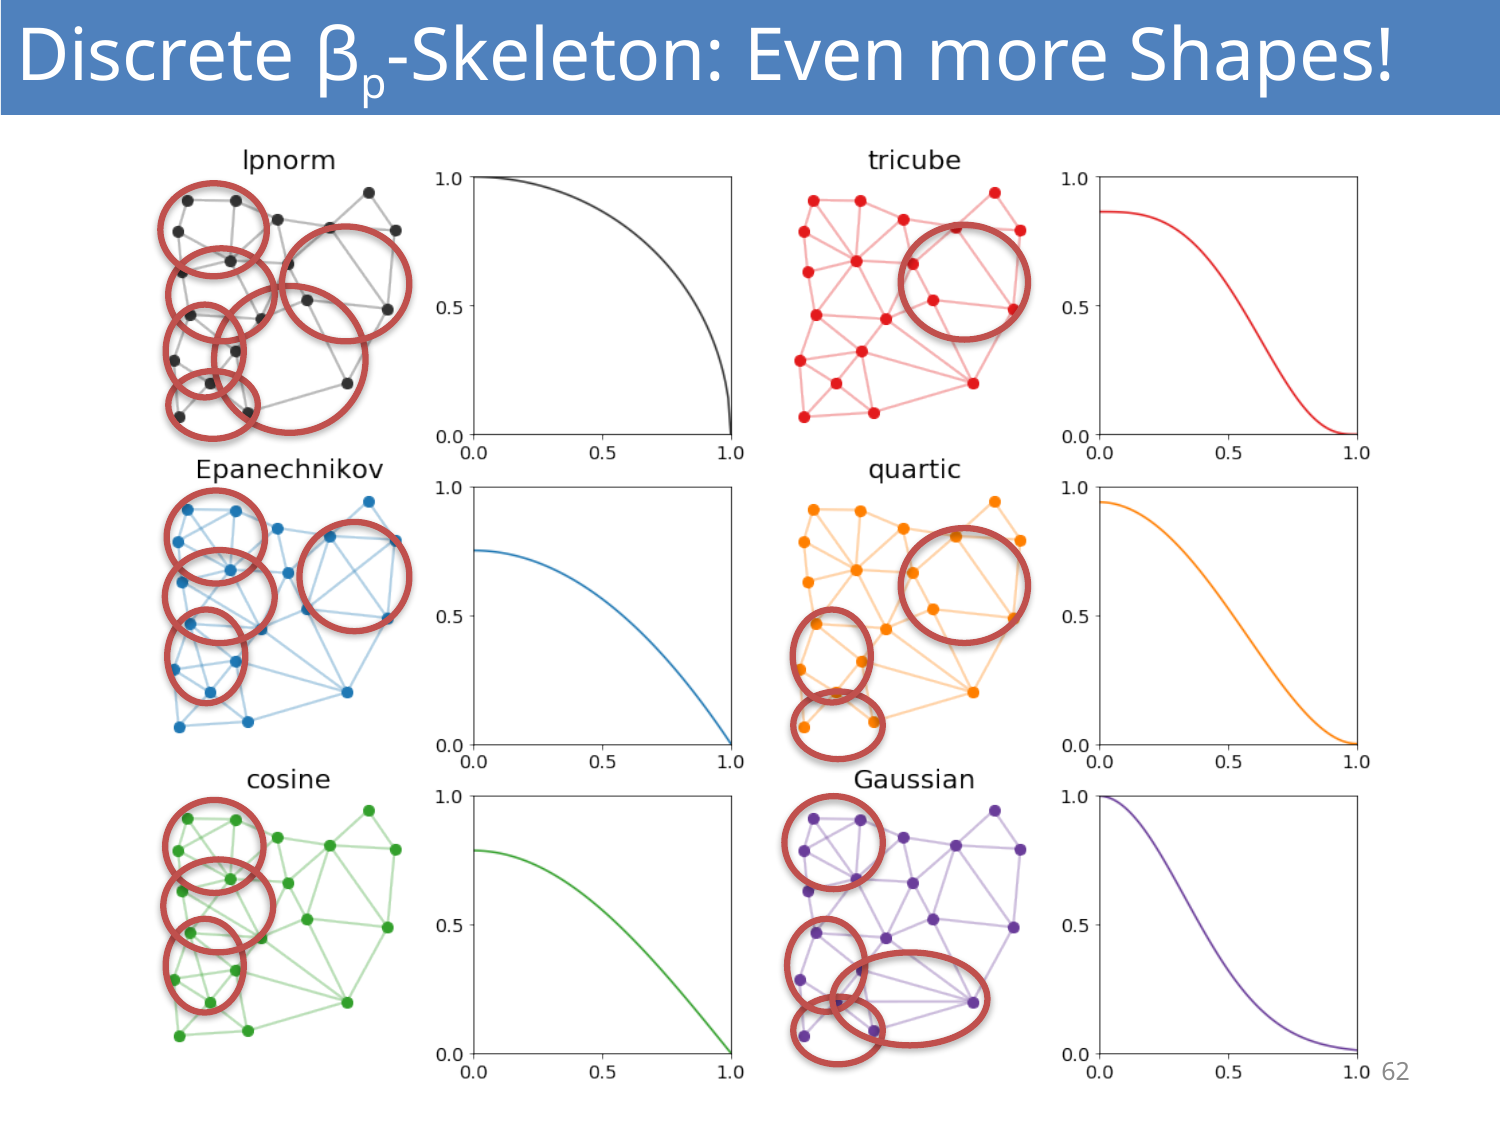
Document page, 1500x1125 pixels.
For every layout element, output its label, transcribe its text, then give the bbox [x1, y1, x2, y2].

picture [120, 140, 1380, 1091]
text_box Discrete βp-Skeleton: Even more Shapes! [0, 0, 1500, 115]
slide_number 62 [1074, 1042, 1425, 1103]
